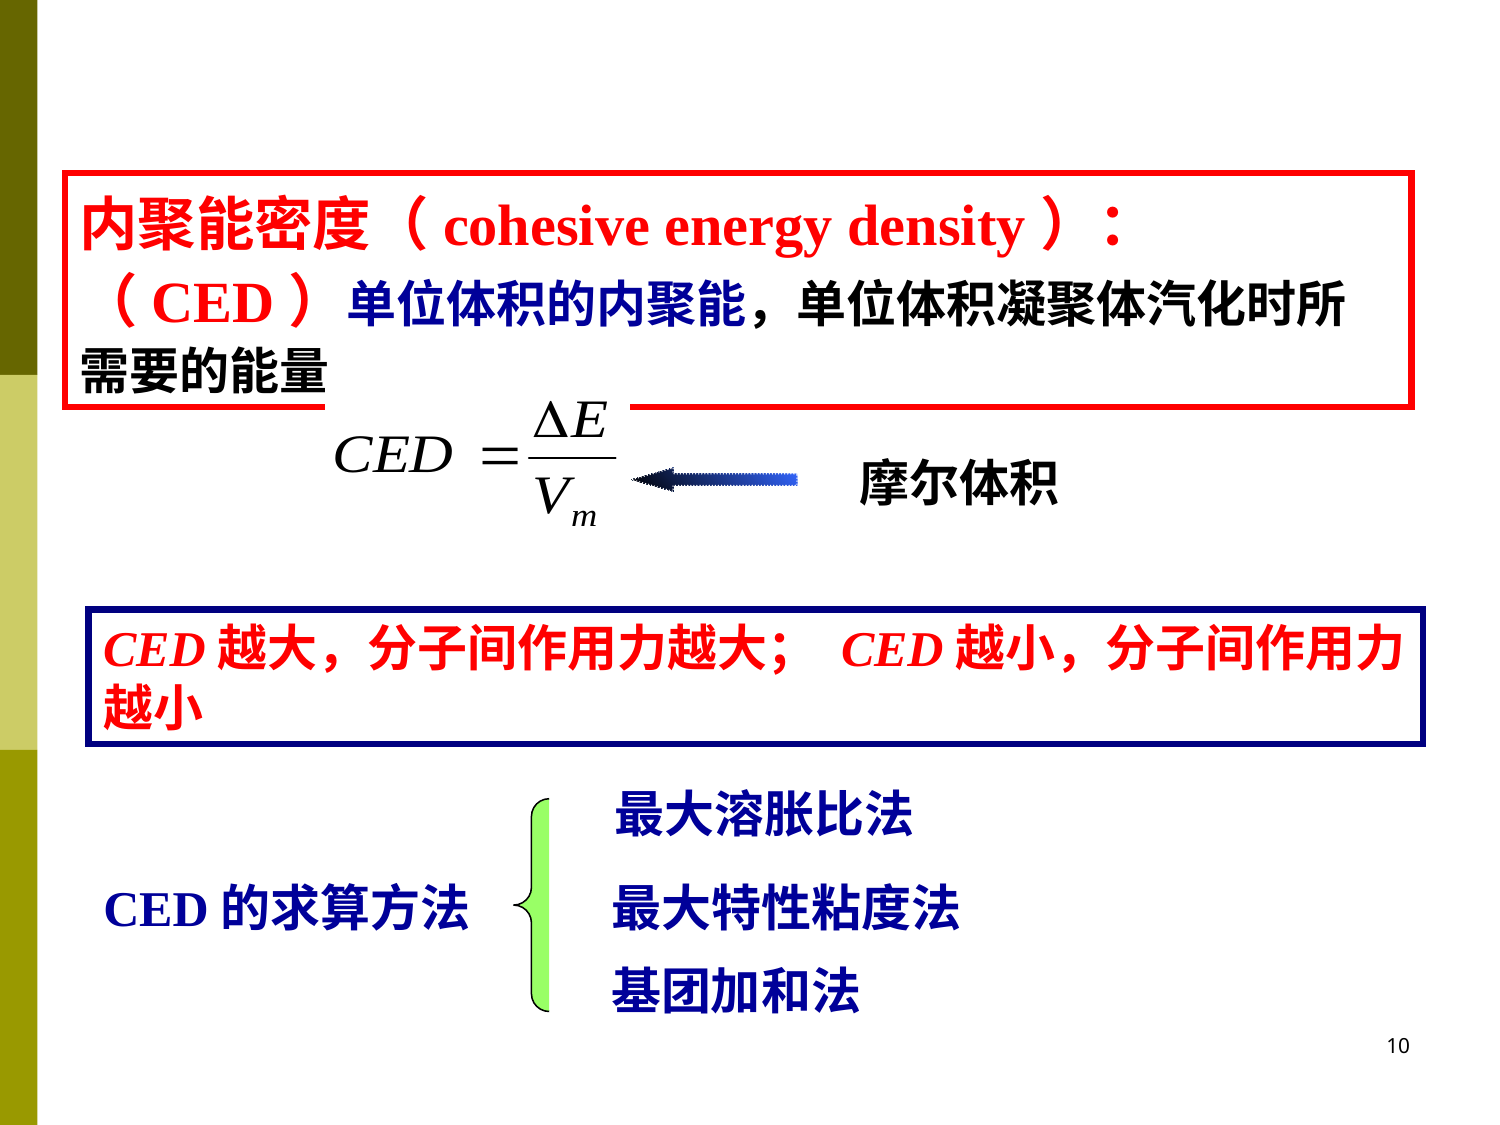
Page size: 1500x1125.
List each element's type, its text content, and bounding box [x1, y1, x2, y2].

text_box 最大特性粘度法 [596, 869, 1034, 945]
text_box CED越大，分子间作用力越大； CED越小，分子间作用力越小 [88, 609, 1424, 745]
text_box 最大溶胀比法 [600, 774, 1025, 850]
slide_number 10 [1074, 1025, 1425, 1100]
text_box [513, 798, 550, 1012]
text_box 内聚能密度（cohesive energy density）：（CED）单位体积的内聚能，单位体积凝聚体汽化时所需要的能量 [64, 172, 1412, 408]
text_box 基团加和法 [596, 952, 1022, 1027]
text_box [632, 467, 798, 492]
picture [324, 385, 632, 539]
text_box CED的求算方法 [88, 869, 501, 945]
text_box 摩尔体积 [844, 444, 1107, 519]
